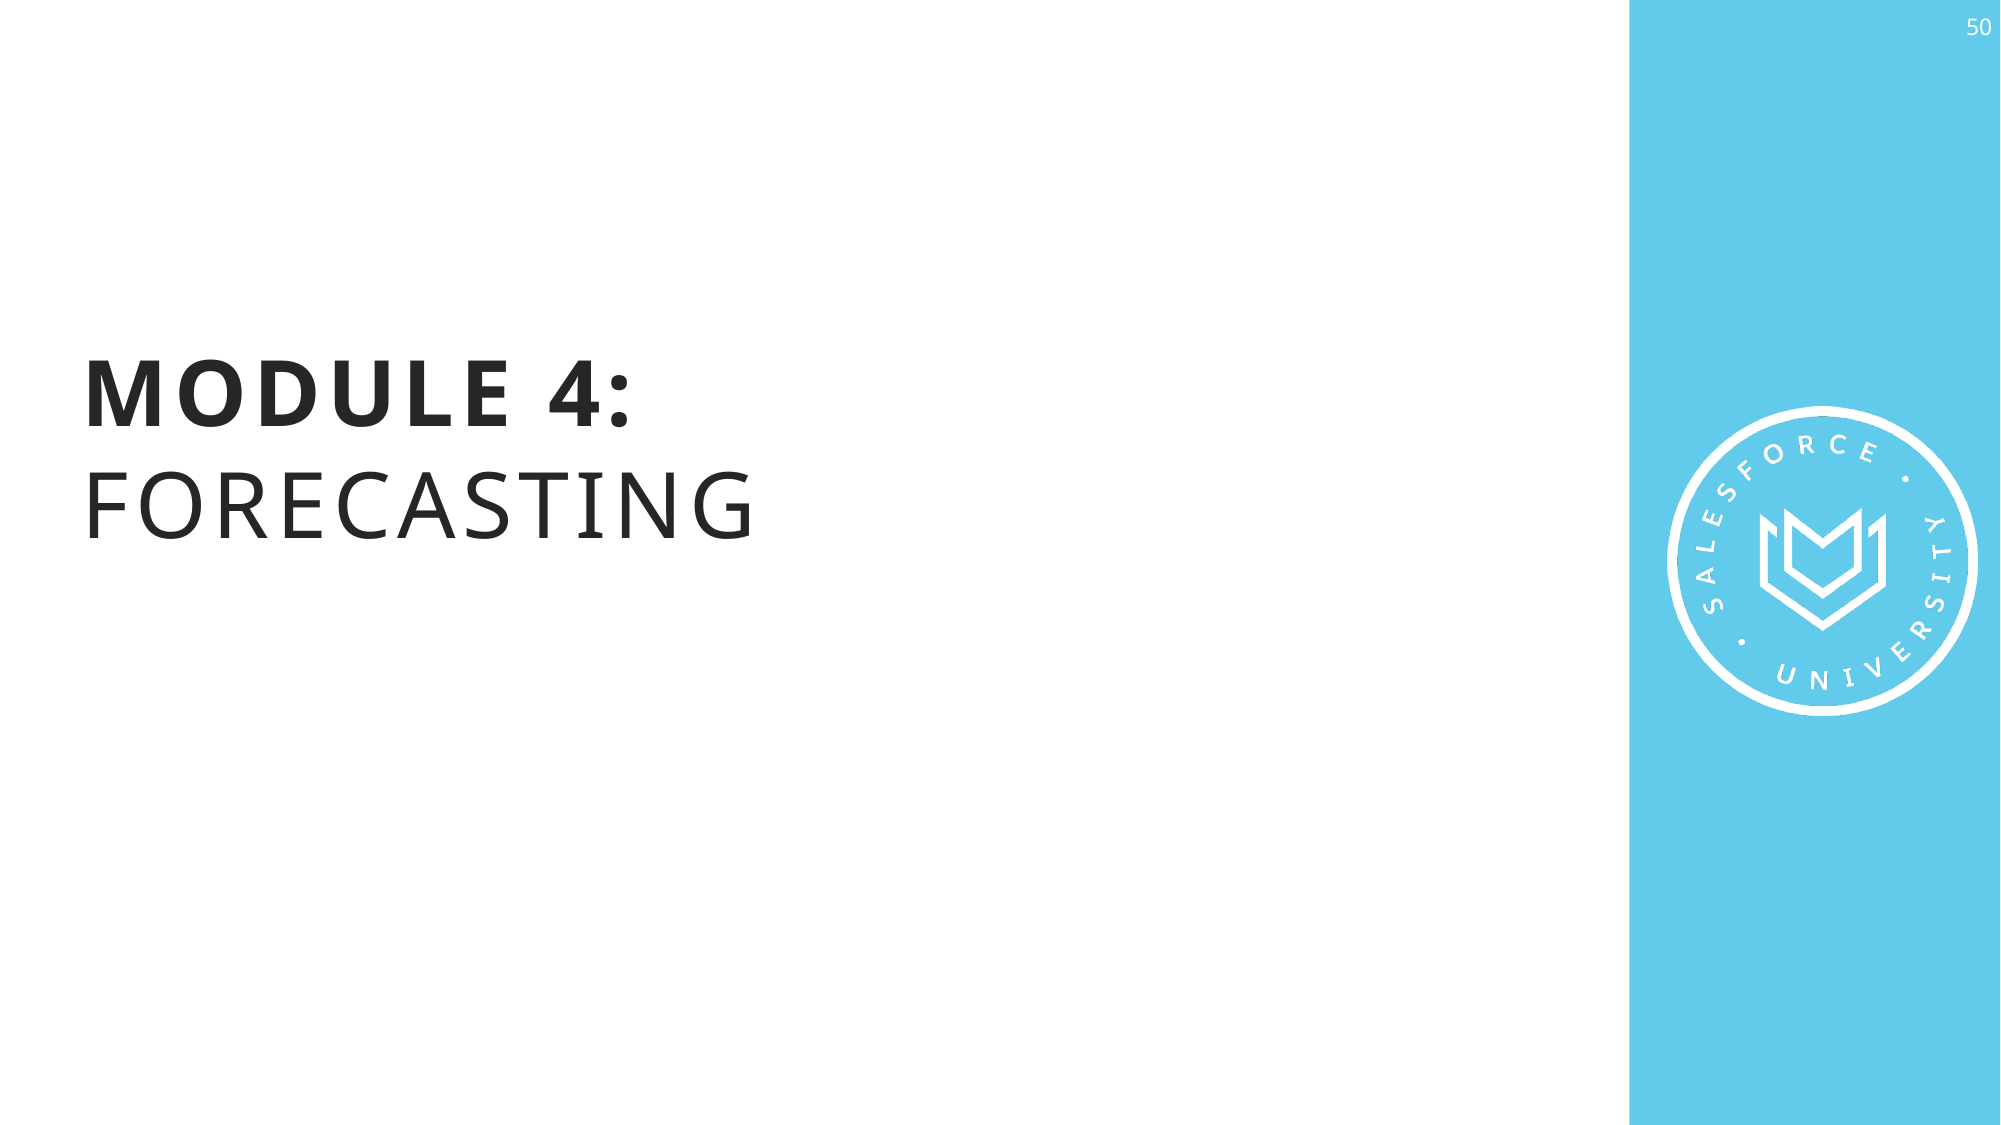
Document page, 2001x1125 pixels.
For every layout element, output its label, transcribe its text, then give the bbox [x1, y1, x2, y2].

picture [1667, 406, 1978, 716]
list Module 4: Forecasting [66, 105, 1485, 804]
slide_number 50 [1922, 12, 2000, 44]
